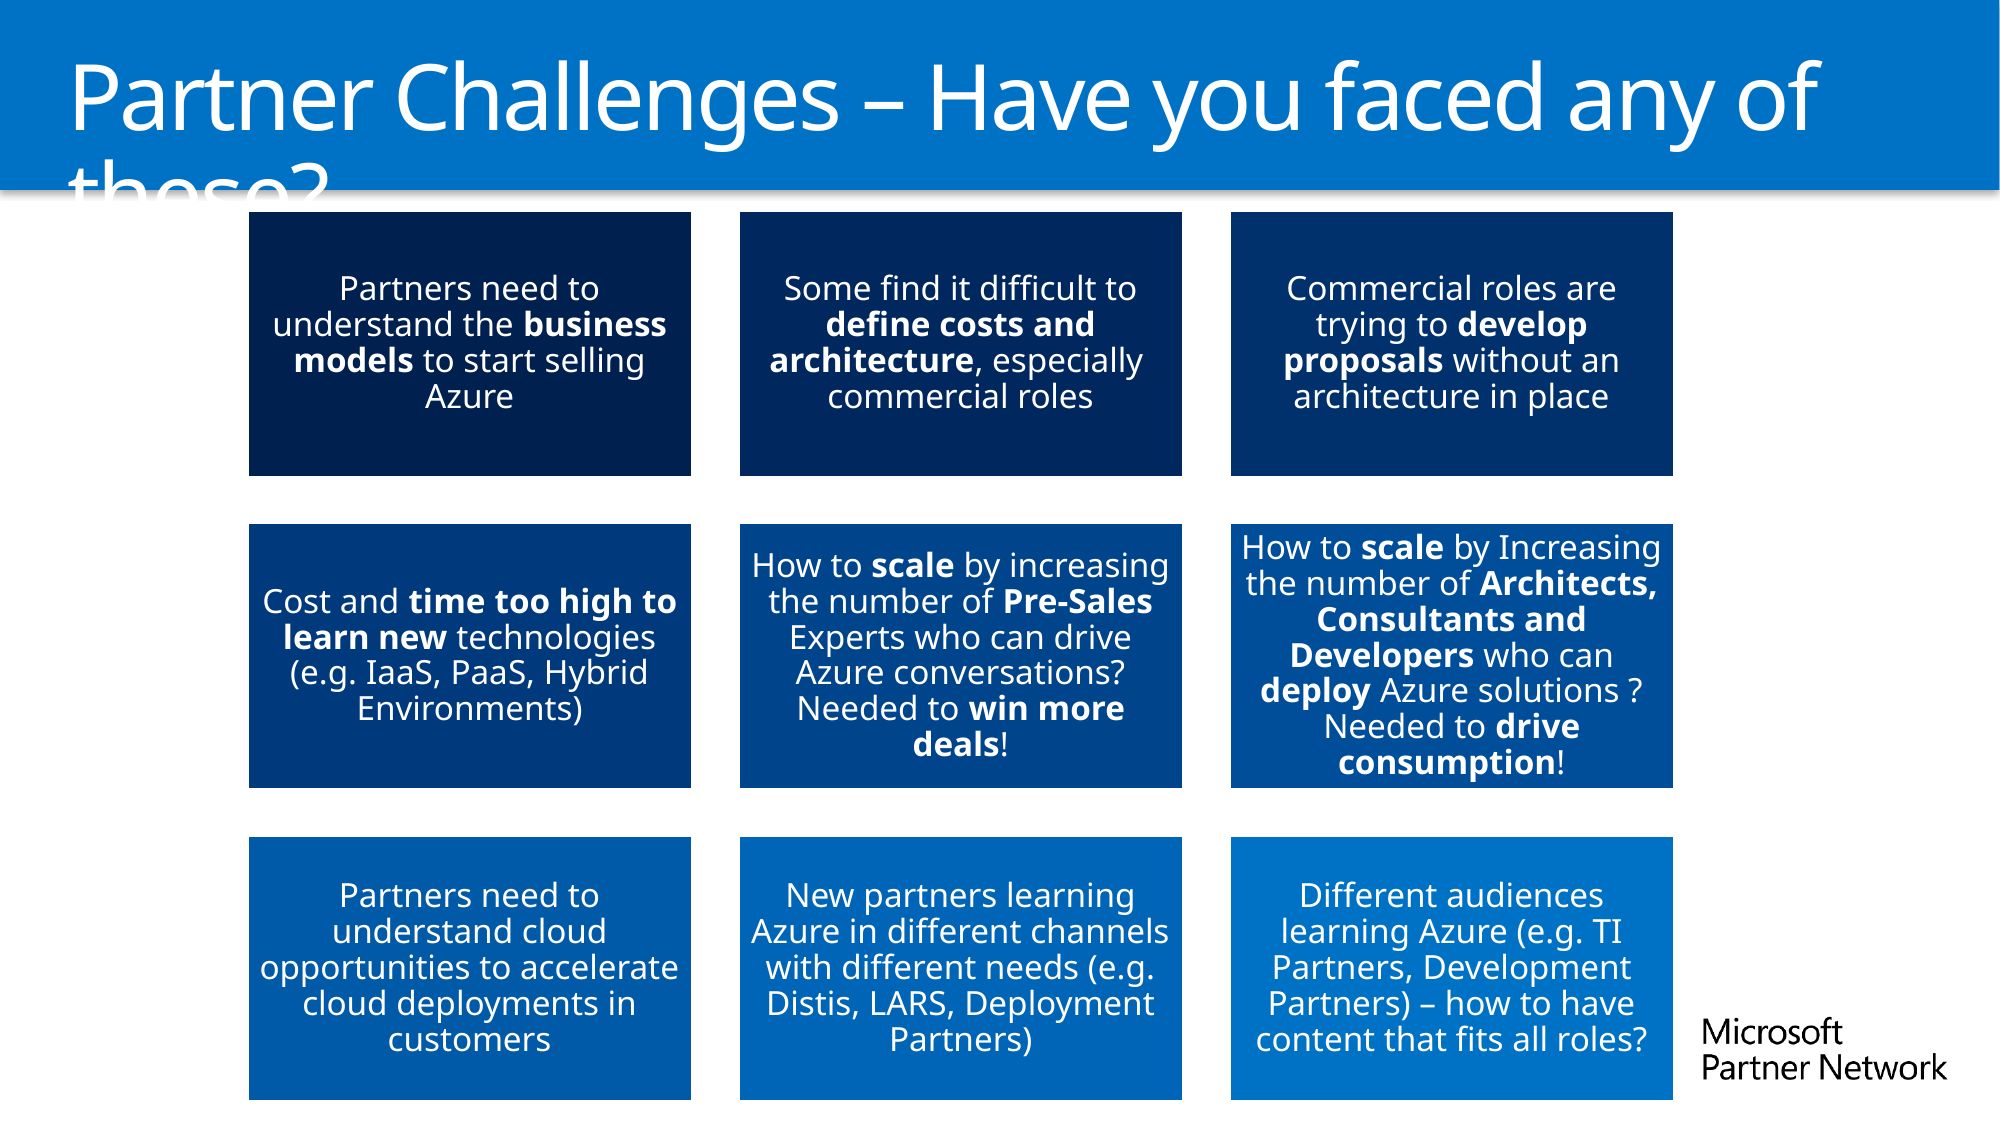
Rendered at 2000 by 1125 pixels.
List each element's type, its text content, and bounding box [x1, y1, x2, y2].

picture [1682, 997, 1963, 1088]
title Partner Challenges – Have you faced any of these? [67, 51, 2000, 152]
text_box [246, 208, 1676, 1105]
